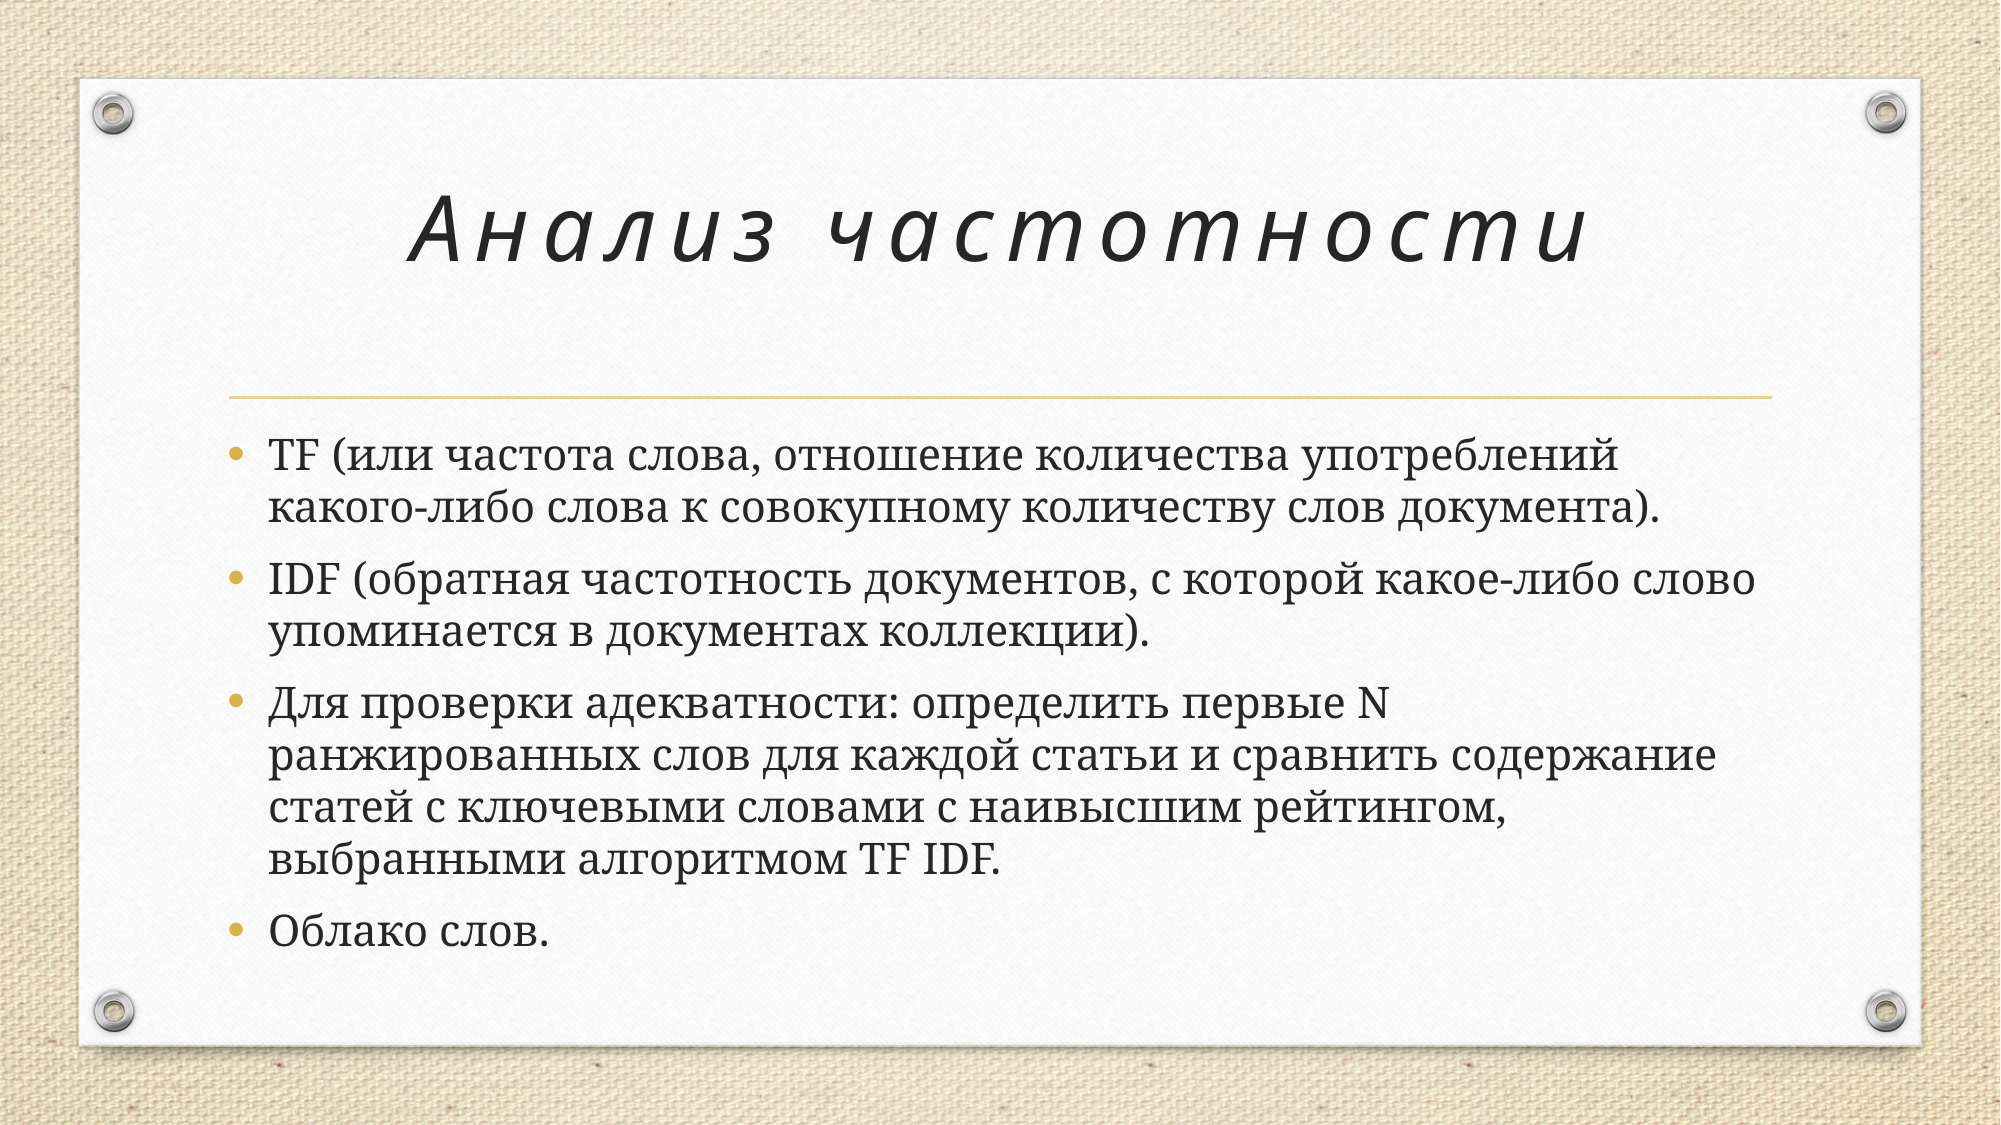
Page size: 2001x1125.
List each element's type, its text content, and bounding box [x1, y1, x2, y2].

picture [0, 0, 2001, 1125]
title Анализ частотности [212, 117, 1788, 332]
list TF (или частота слова, отношение количества употреблений какого-либо слова к совокупному количеству слов документа). IDF (обратная частотность документов, с которой какое-либо слово упоминается в документах коллекции). Для проверки адекватности: определить первые N ранжированных слов для каждой статьи и сравнить содержание статей с ключевыми словами с наивысшим рейтингом, выбранными алгоритмом TF IDF. Облако слов. [212, 419, 1788, 964]
